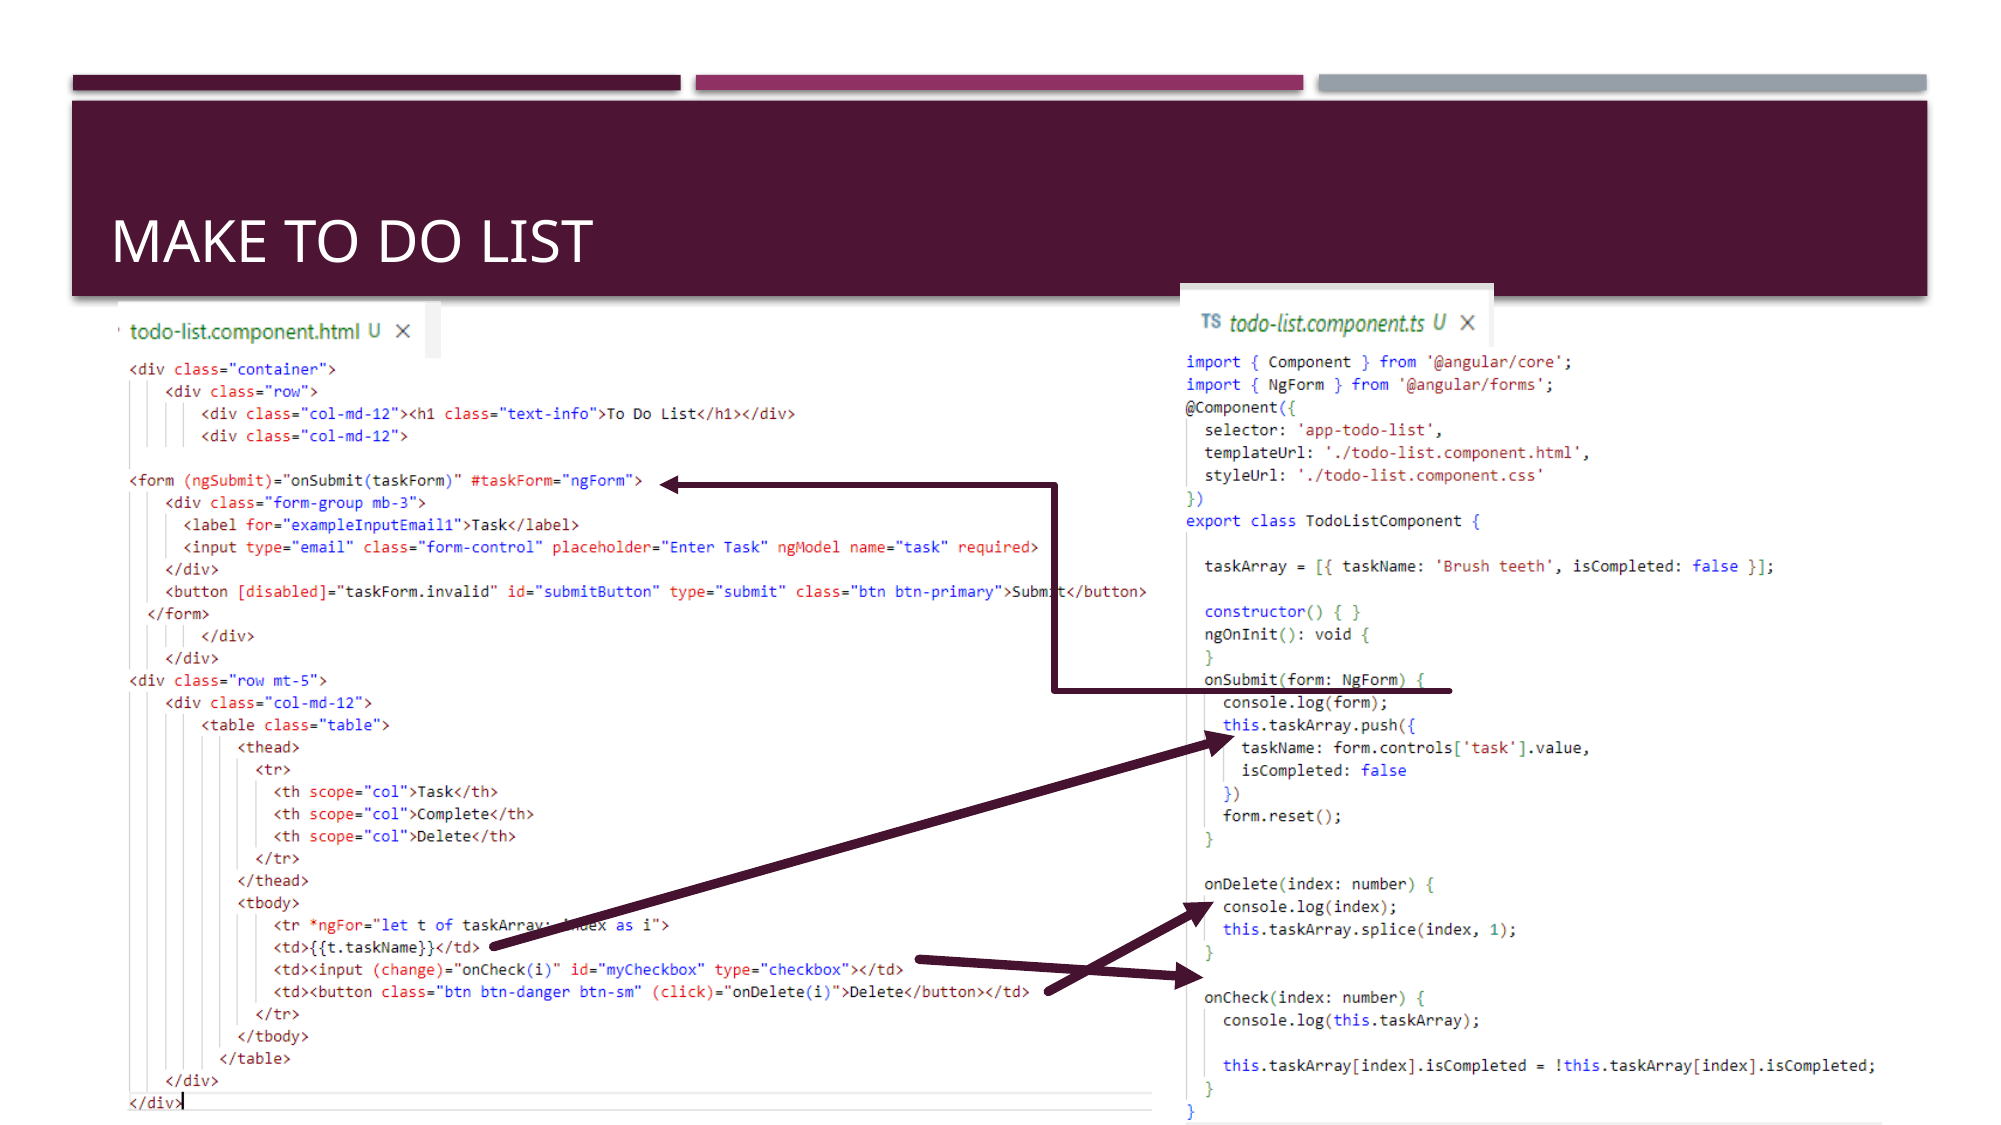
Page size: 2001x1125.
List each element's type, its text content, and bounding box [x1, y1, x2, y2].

title Make To do List [95, 115, 1905, 282]
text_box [492, 735, 1236, 948]
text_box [1047, 957, 1215, 993]
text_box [1180, 282, 1882, 1125]
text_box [118, 301, 1153, 1114]
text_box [918, 958, 1204, 979]
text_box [658, 484, 1450, 692]
